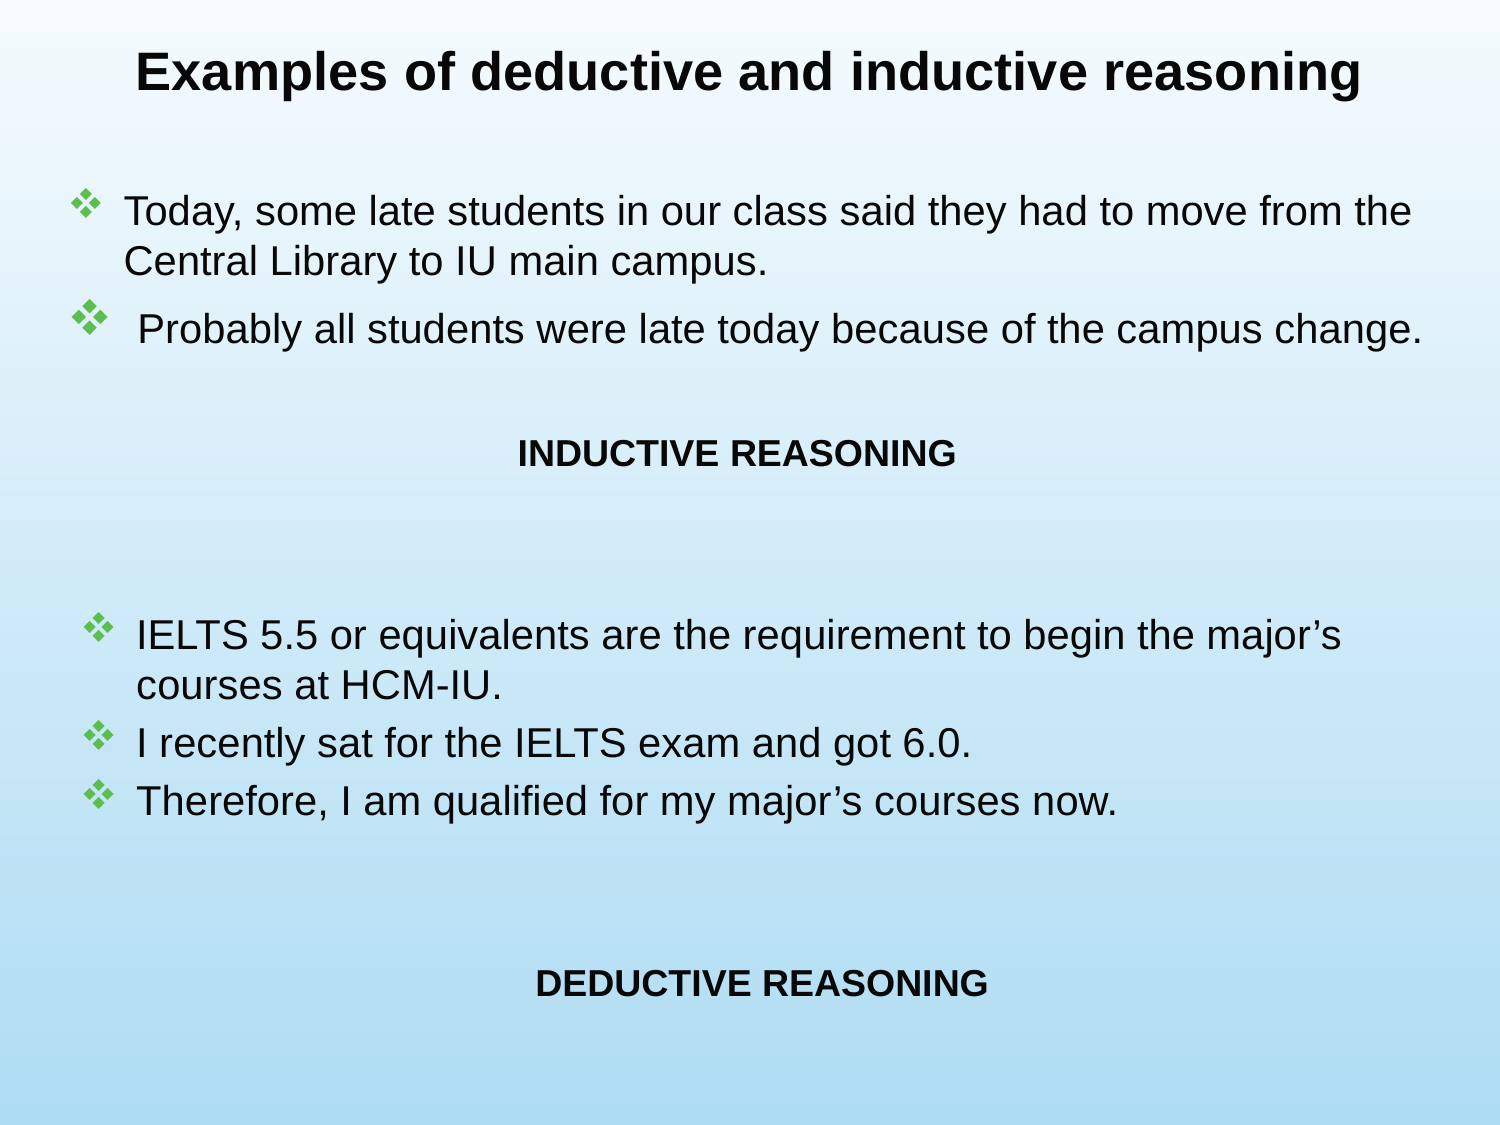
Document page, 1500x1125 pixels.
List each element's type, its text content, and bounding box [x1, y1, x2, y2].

text_box INDUCTIVE REASONING [350, 421, 1125, 482]
list IELTS 5.5 or equivalents are the requirement to begin the major’s courses at HCM-IU. I recently sat for the IELTS exam and got 6.0. Therefore, I am qualified for my major’s courses now. [65, 600, 1440, 888]
title Examples of deductive and inductive reasoning [75, 37, 1425, 100]
text_box Today, some late students in our class said they had to move from the Central Library to IU main campus. Probably all students were late today because of the campus change. [52, 176, 1453, 400]
text_box DEDUCTIVE REASONING [375, 951, 1150, 1011]
